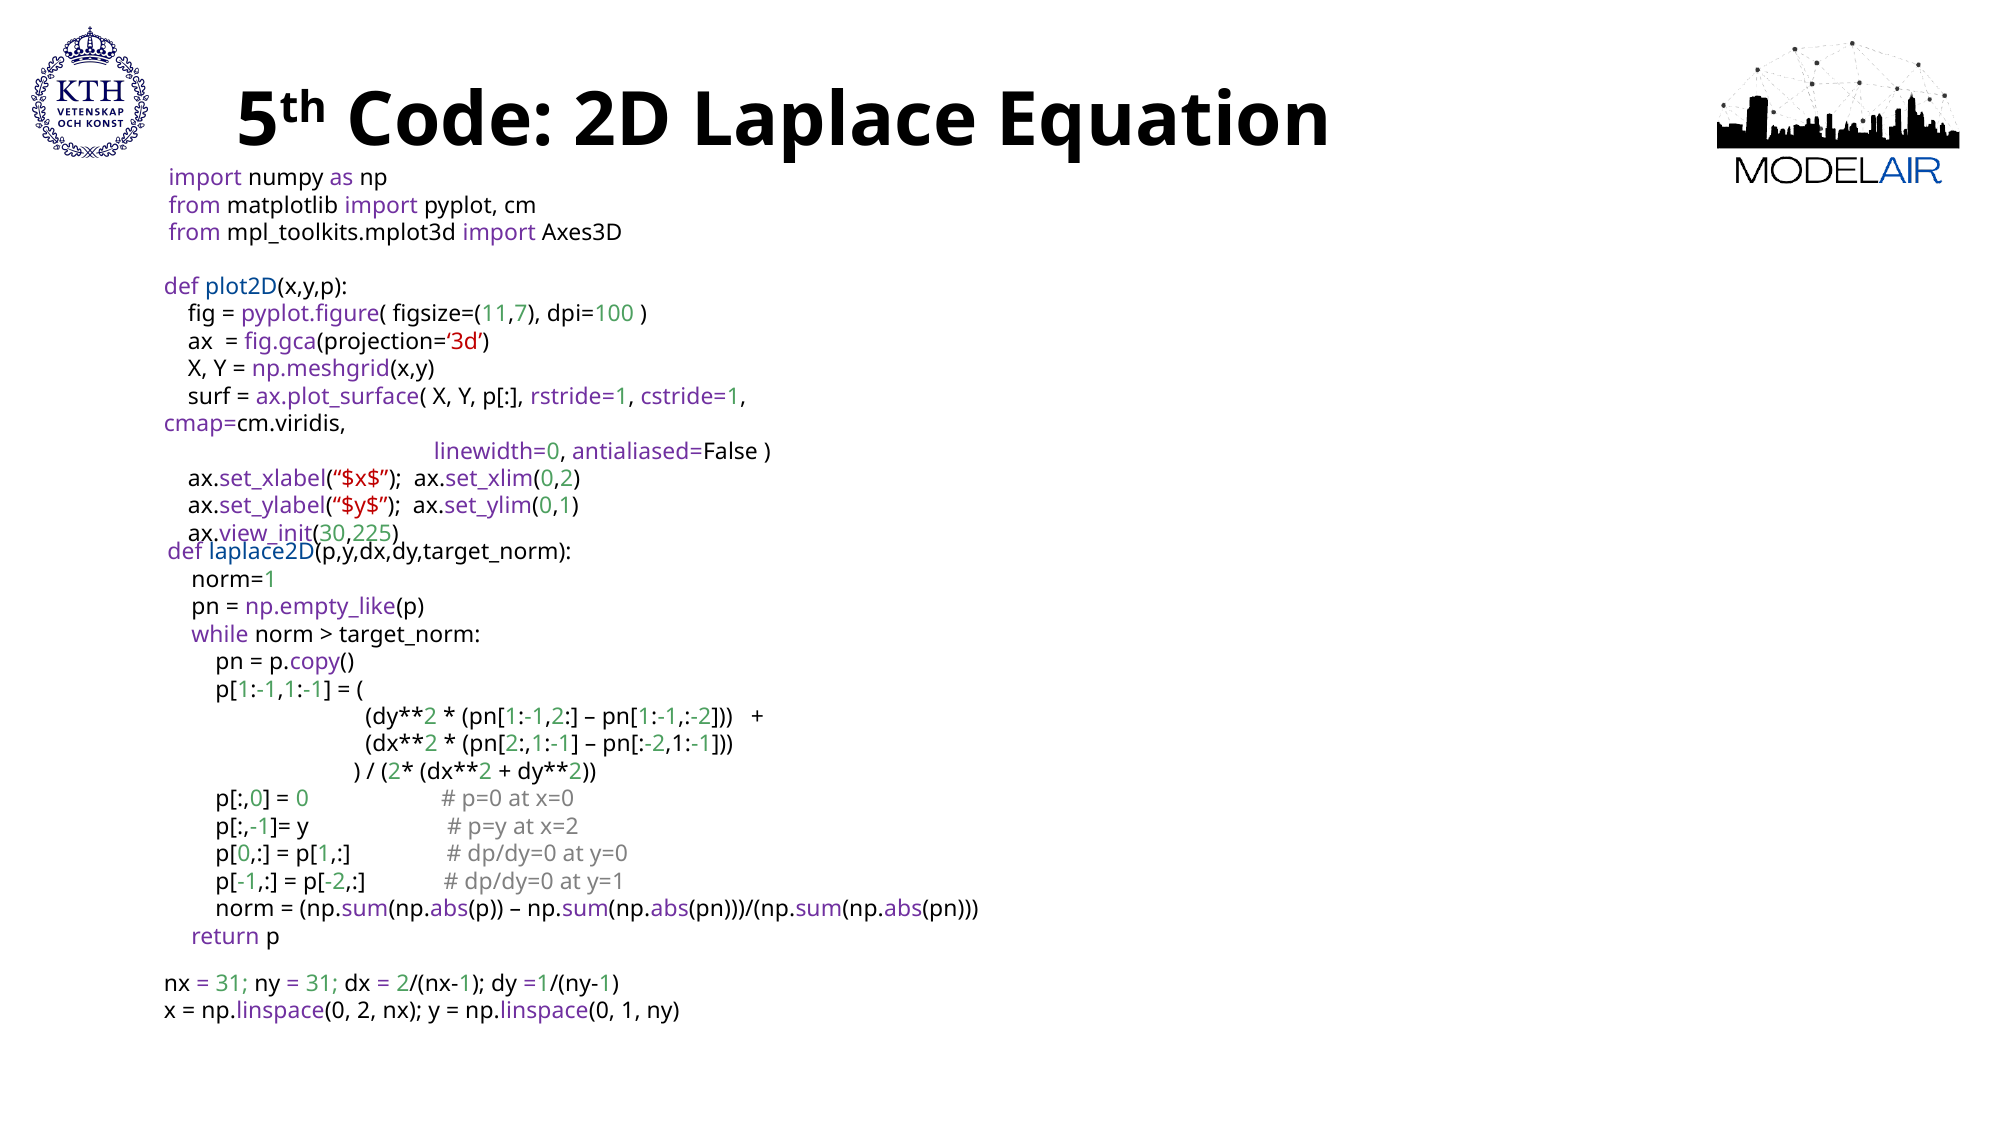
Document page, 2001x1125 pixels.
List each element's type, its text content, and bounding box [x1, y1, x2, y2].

text_box 5th Code: 2D Laplace Equation [221, 63, 1374, 168]
text_box def laplace2D(p,y,dx,dy,target_norm): norm=1 pn = np.empty_like(p) while norm > target_norm: pn = p.copy() p[1:-1,1:-1] = ( (dy**2 * (pn[1:-1,2:] – pn[1:-1,:-2])) + (dx**2 * (pn[2:,1:-1] – pn[:-2,1:-1])) ) / (2* (dx**2 + dy**2)) p[:,0] = 0 # p=0 at x=0 p[:,-1]= y # p=y at x=2 p[0,:] = p[1,:] # dp/dy=0 at y=0 p[-1,:] = p[-2,:] # dp/dy=0 at y=1 norm = (np.sum(np.abs(p)) – np.sum(np.abs(pn)))/(np.sum(np.abs(pn))) return p [152, 529, 1023, 957]
text_box def plot2D(x,y,p): fig = pyplot.figure( figsize=(11,7), dpi=100 ) ax = fig.gca(projection=‘3d’) X, Y = np.meshgrid(x,y) surf = ax.plot_surface( X, Y, p[:], rstride=1, cstride=1, cmap=cm.viridis, linewidth=0, antialiased=False ) ax.set_xlabel(“$x$”); ax.set_xlim(0,2) ax.set_ylabel(“$y$”); ax.set_ylim(0,1) ax.view_init(30,225) [149, 264, 925, 554]
picture [31, 26, 149, 158]
text_box import numpy as np from matplotlib import pyplot, cm from mpl_toolkits.mplot3d import Axes3D [153, 155, 730, 253]
text_box nx = 31; ny = 31; dx = 2/(nx-1); dy =1/(ny-1) x = np.linspace(0, 2, nx); y = np.linspace(0, 1, ny) [149, 961, 995, 1086]
picture [1703, 29, 1978, 198]
